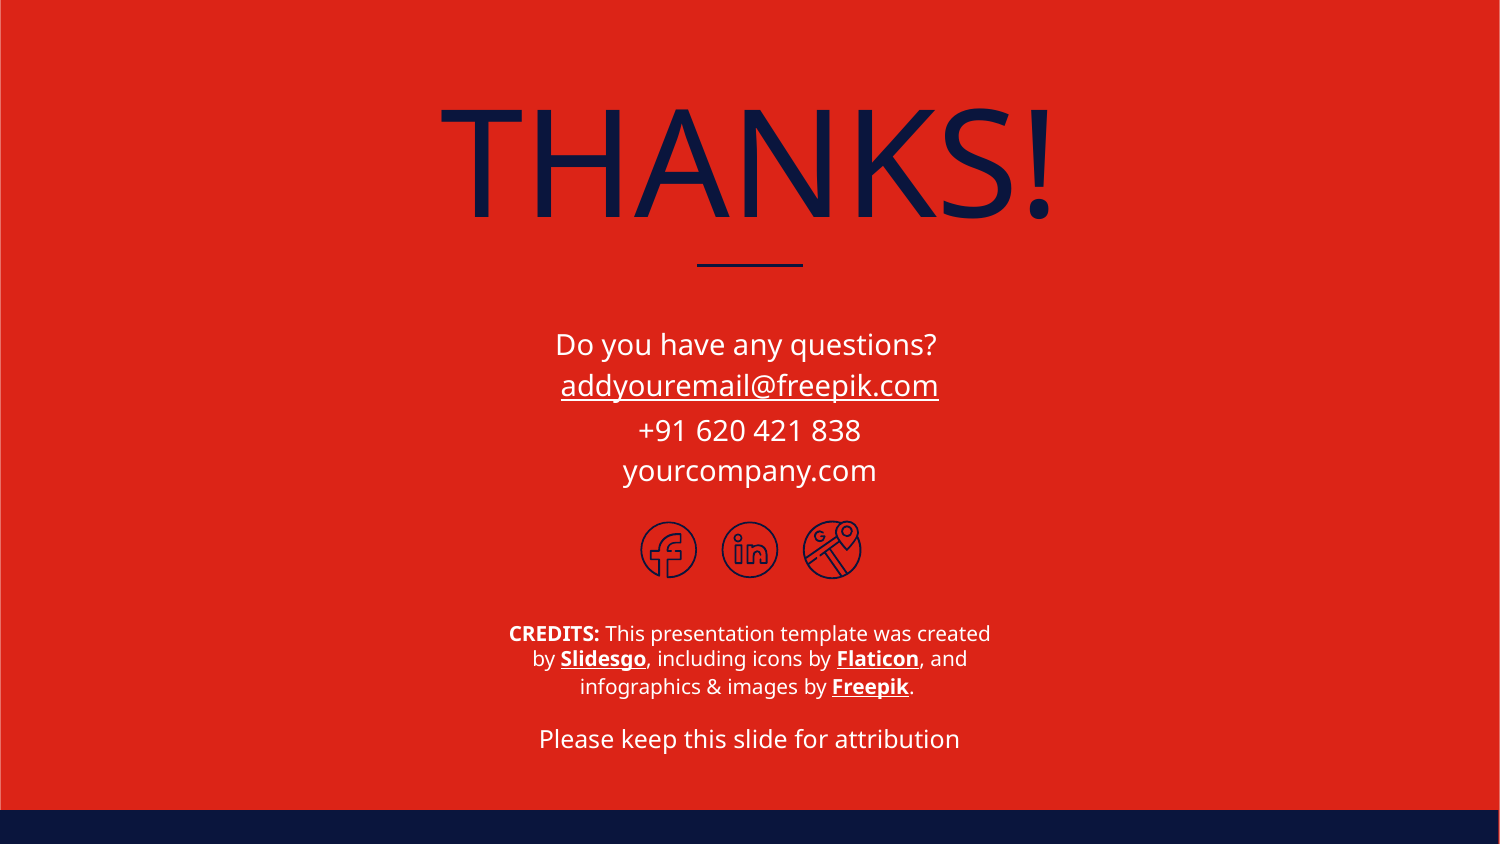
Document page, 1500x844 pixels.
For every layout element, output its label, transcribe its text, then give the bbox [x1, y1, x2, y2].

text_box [721, 521, 779, 579]
text_box Please keep this slide for attribution [428, 704, 1072, 780]
subtitle Do you have any questions? addyouremail@freepik.com +91 620 421 838 yourcompany.com [532, 305, 968, 509]
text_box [802, 520, 862, 580]
text_box [640, 521, 698, 579]
title THANKS! [369, 52, 1131, 240]
